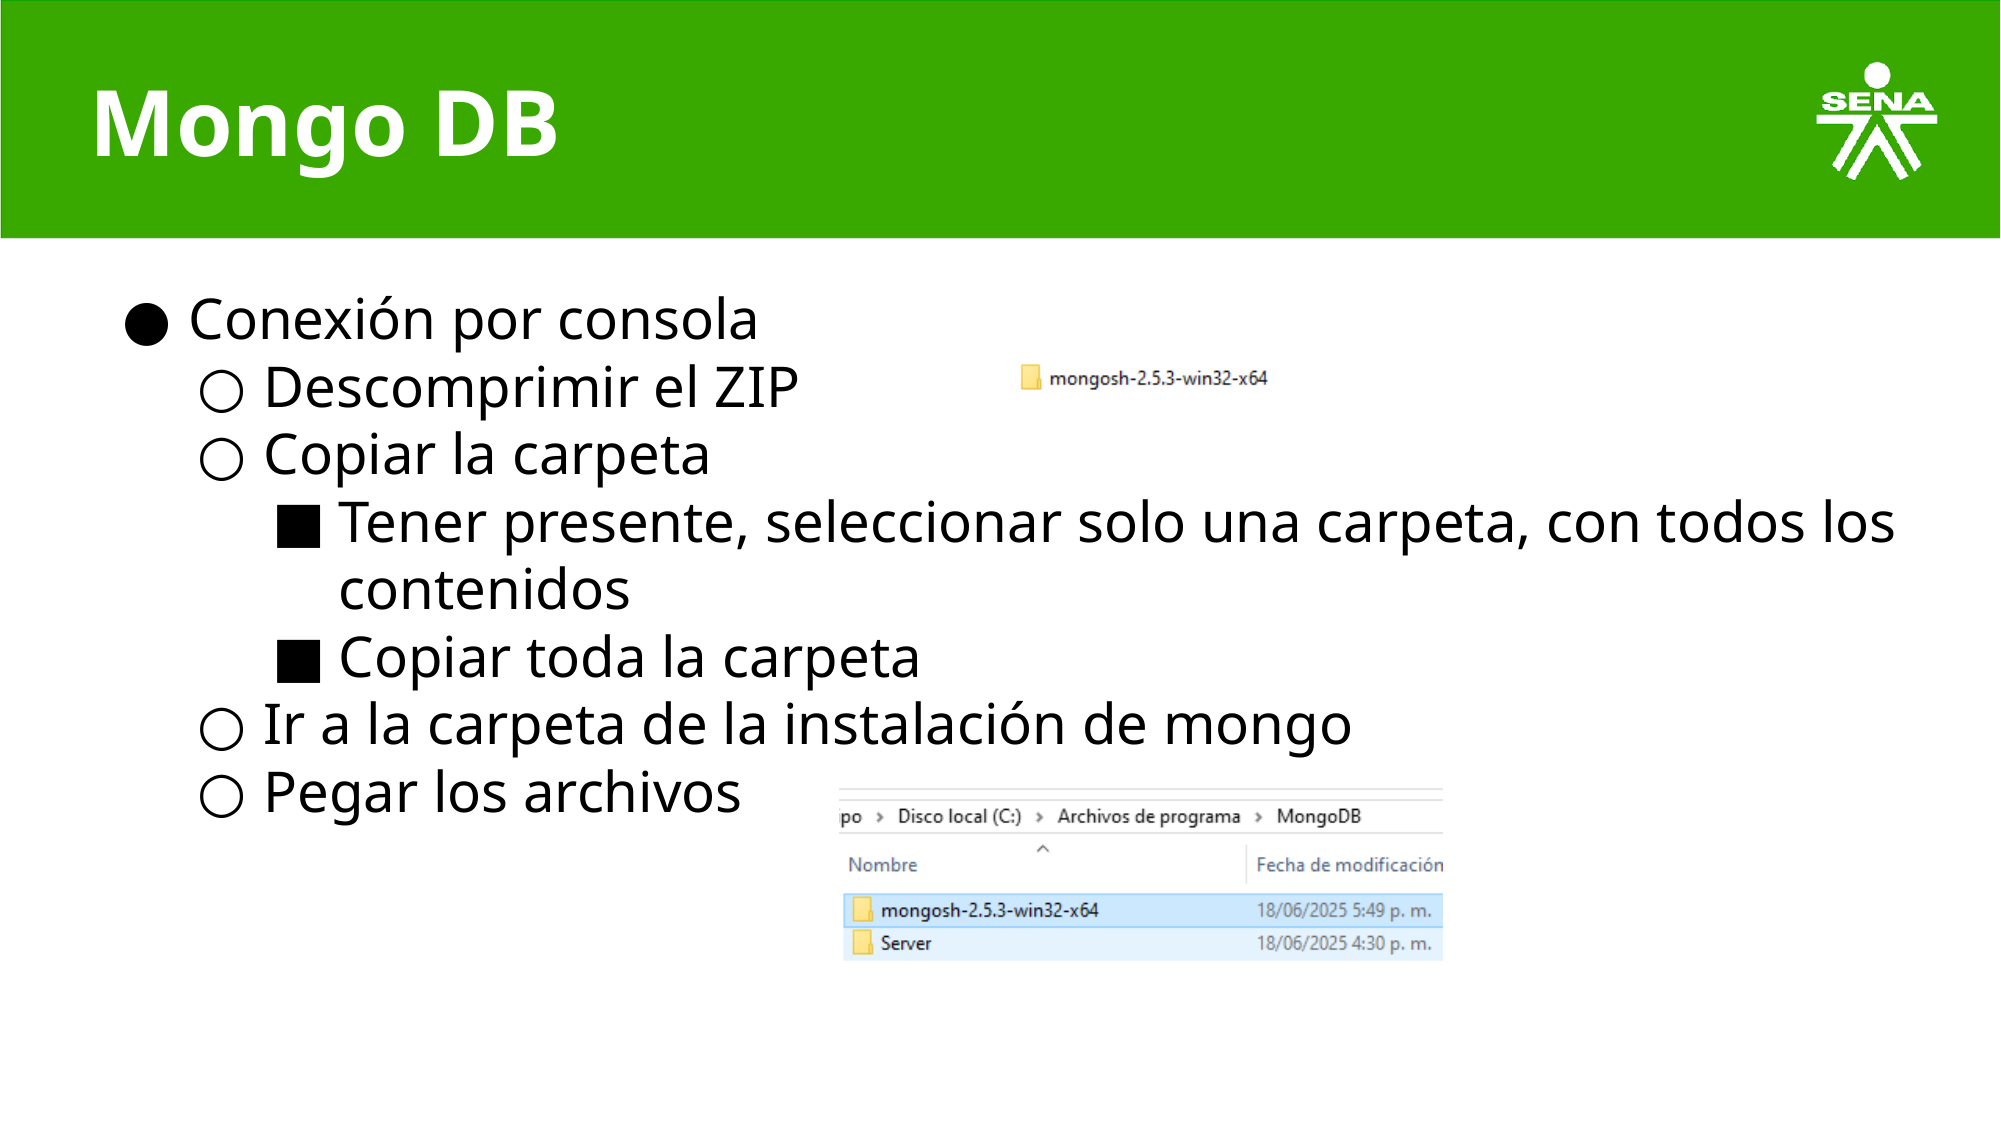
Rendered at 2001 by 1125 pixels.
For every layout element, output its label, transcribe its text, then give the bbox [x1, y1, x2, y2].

title Mongo DB [74, 18, 1800, 236]
text_box Conexión por consola Descomprimir el ZIP Copiar la carpeta Tener presente, seleccionar solo una carpeta, con todos los contenidos Copiar toda la carpeta Ir a la carpeta de la instalación de mongo Pegar los archivos [98, 276, 1972, 922]
picture [0, 0, 2001, 1125]
